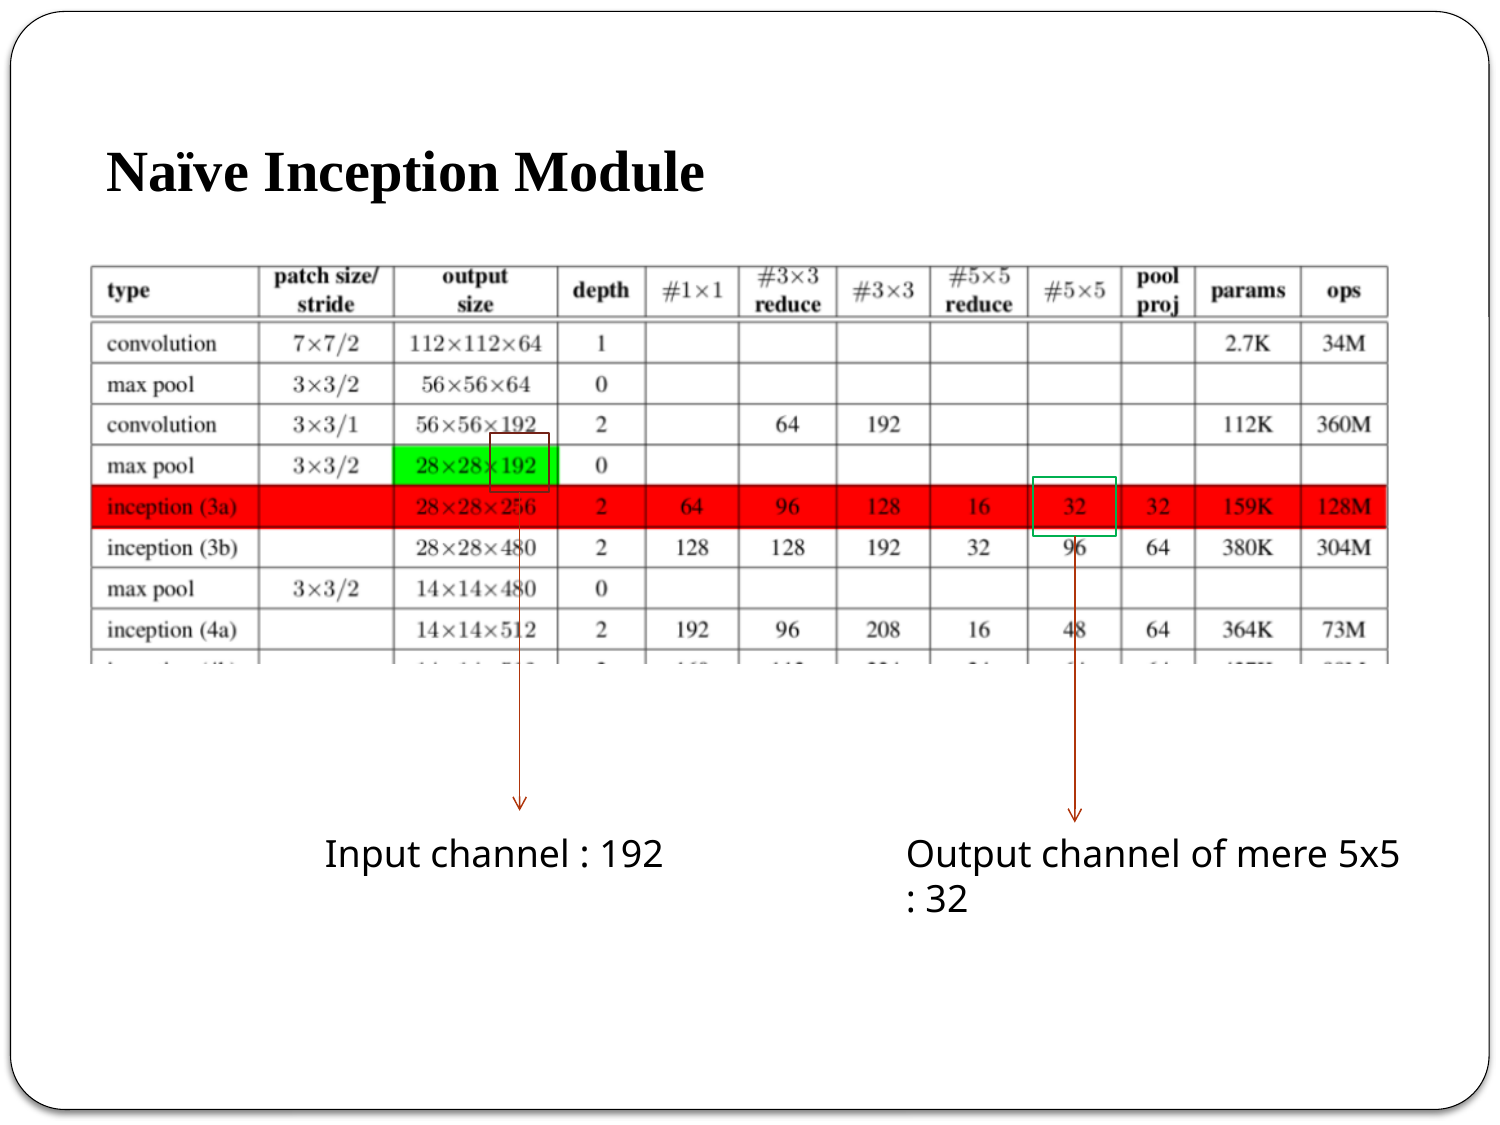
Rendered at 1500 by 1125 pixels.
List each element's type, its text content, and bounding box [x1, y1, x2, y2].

picture [52, 231, 1421, 664]
text_box Output channel of mere 5x5 : 32 [891, 822, 1416, 928]
text_box Naïve Inception Module [91, 125, 721, 211]
text_box Input channel : 192 [310, 822, 680, 883]
